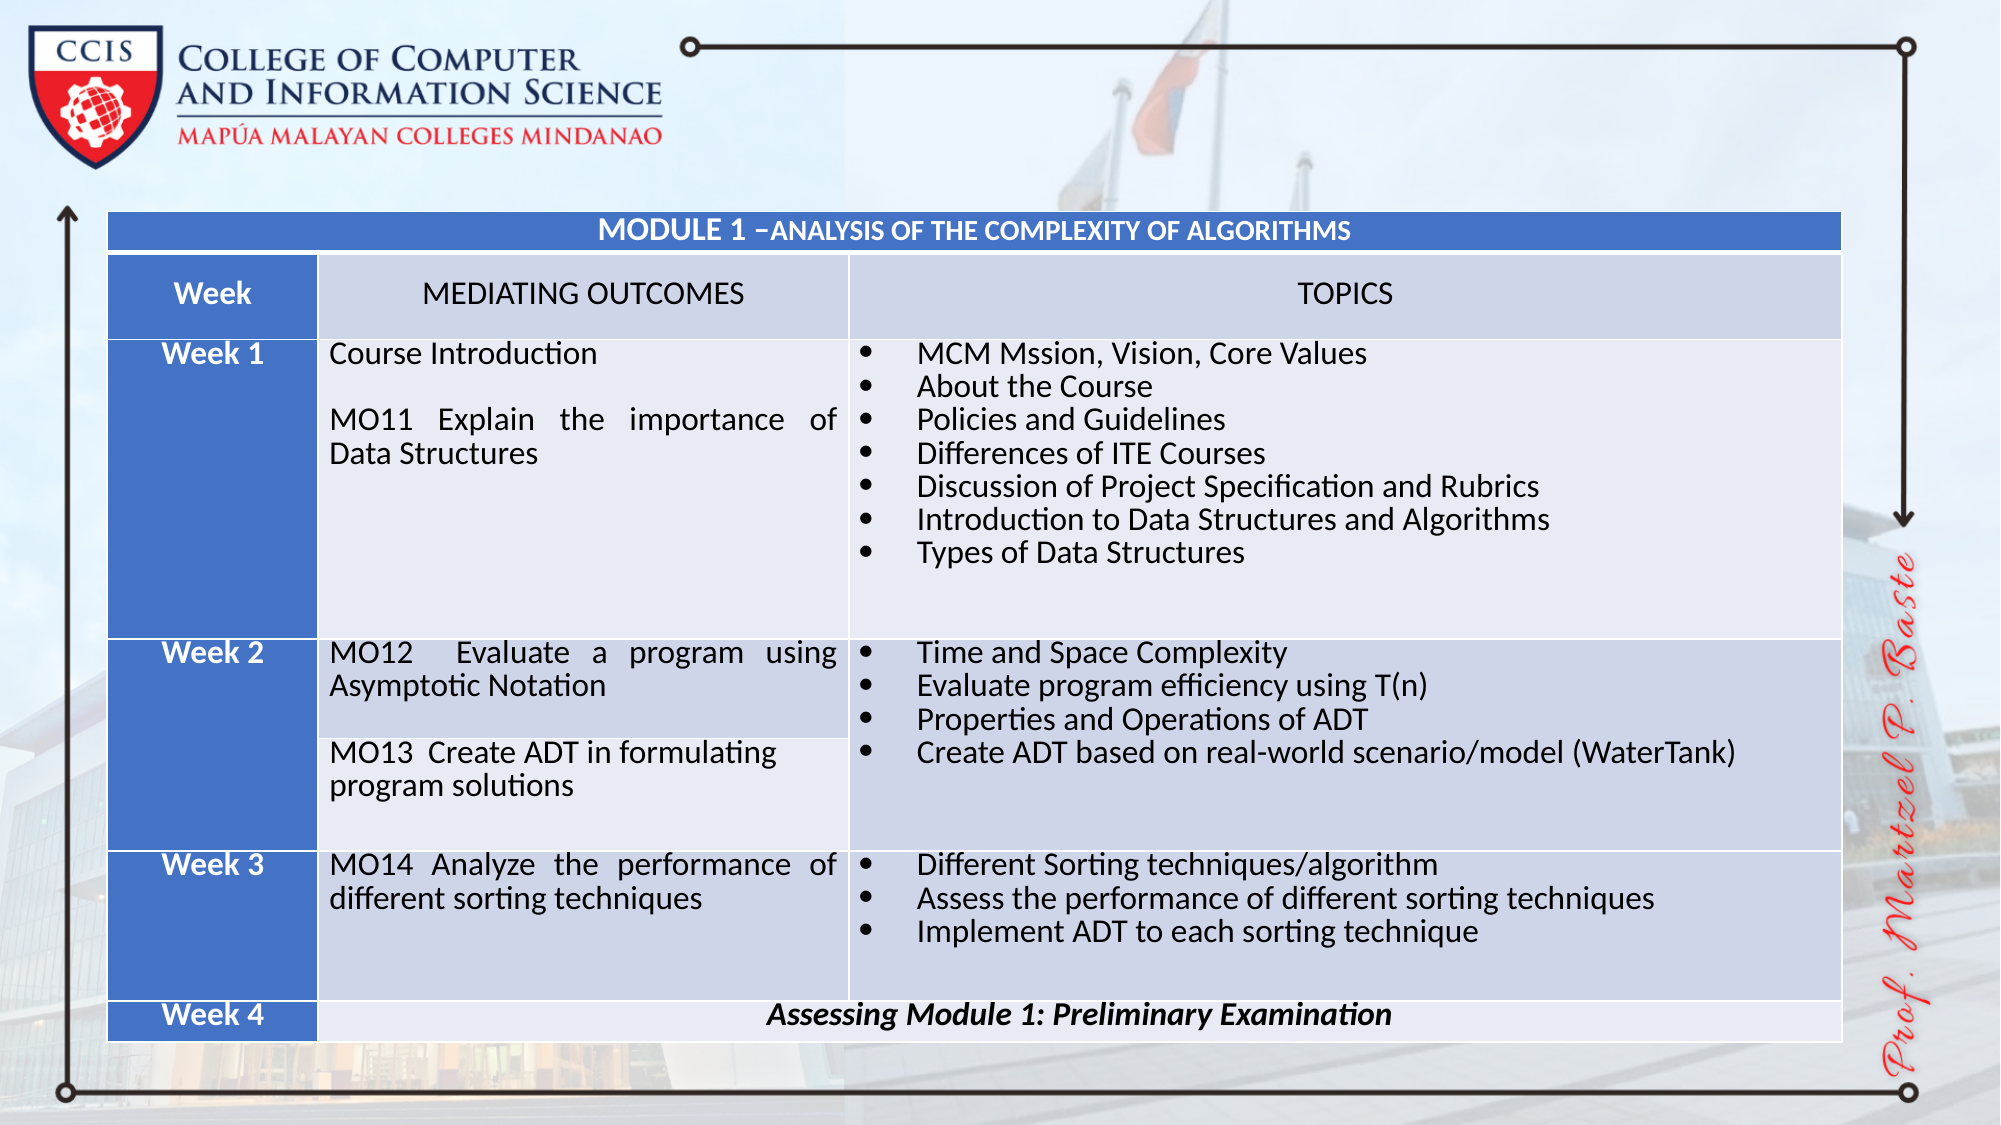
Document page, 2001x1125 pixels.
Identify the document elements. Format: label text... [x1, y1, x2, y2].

table_cell Time and Space Complexity Evaluate program efficiency using T(n) Properties and Operations of ADT Create ADT based on real-world scenario/model (WaterTank) [850, 640, 1841, 850]
picture [0, 0, 2001, 1125]
table_cell Week [108, 255, 317, 339]
table_cell Week 2 [108, 640, 317, 850]
table_cell MO14 Analyze the performance of different sorting techniques [319, 852, 848, 1000]
table_cell Week 3 [108, 852, 317, 1000]
table_header MODULE 1 –Analysis of the Complexity of Algorithms [108, 212, 1841, 250]
table_cell Course Introduction MO11 Explain the importance of Data Structures [319, 340, 848, 638]
table_cell MO12 Evaluate a program using Asymptotic Notation [319, 640, 848, 738]
table_cell TOPICS [850, 255, 1841, 339]
table_cell MO13 Create ADT in formulating program solutions [319, 739, 848, 850]
table_cell Week 1 [108, 340, 317, 638]
table_cell Assessing Module 1: Preliminary Examination [319, 1002, 1841, 1041]
table_cell MCM Mssion, Vision, Core Values About the Course Policies and Guidelines Differences of ITE Courses Discussion of Project Specification and Rubrics Introduction to Data Structures and Algorithms Types of Data Structures [850, 340, 1841, 638]
table_cell MEDIATING OUTCOMES [319, 255, 848, 339]
table_cell Week 4 [108, 1002, 317, 1041]
table_cell Different Sorting techniques/algorithm Assess the performance of different sorting techniques Implement ADT to each sorting technique [850, 852, 1841, 1000]
